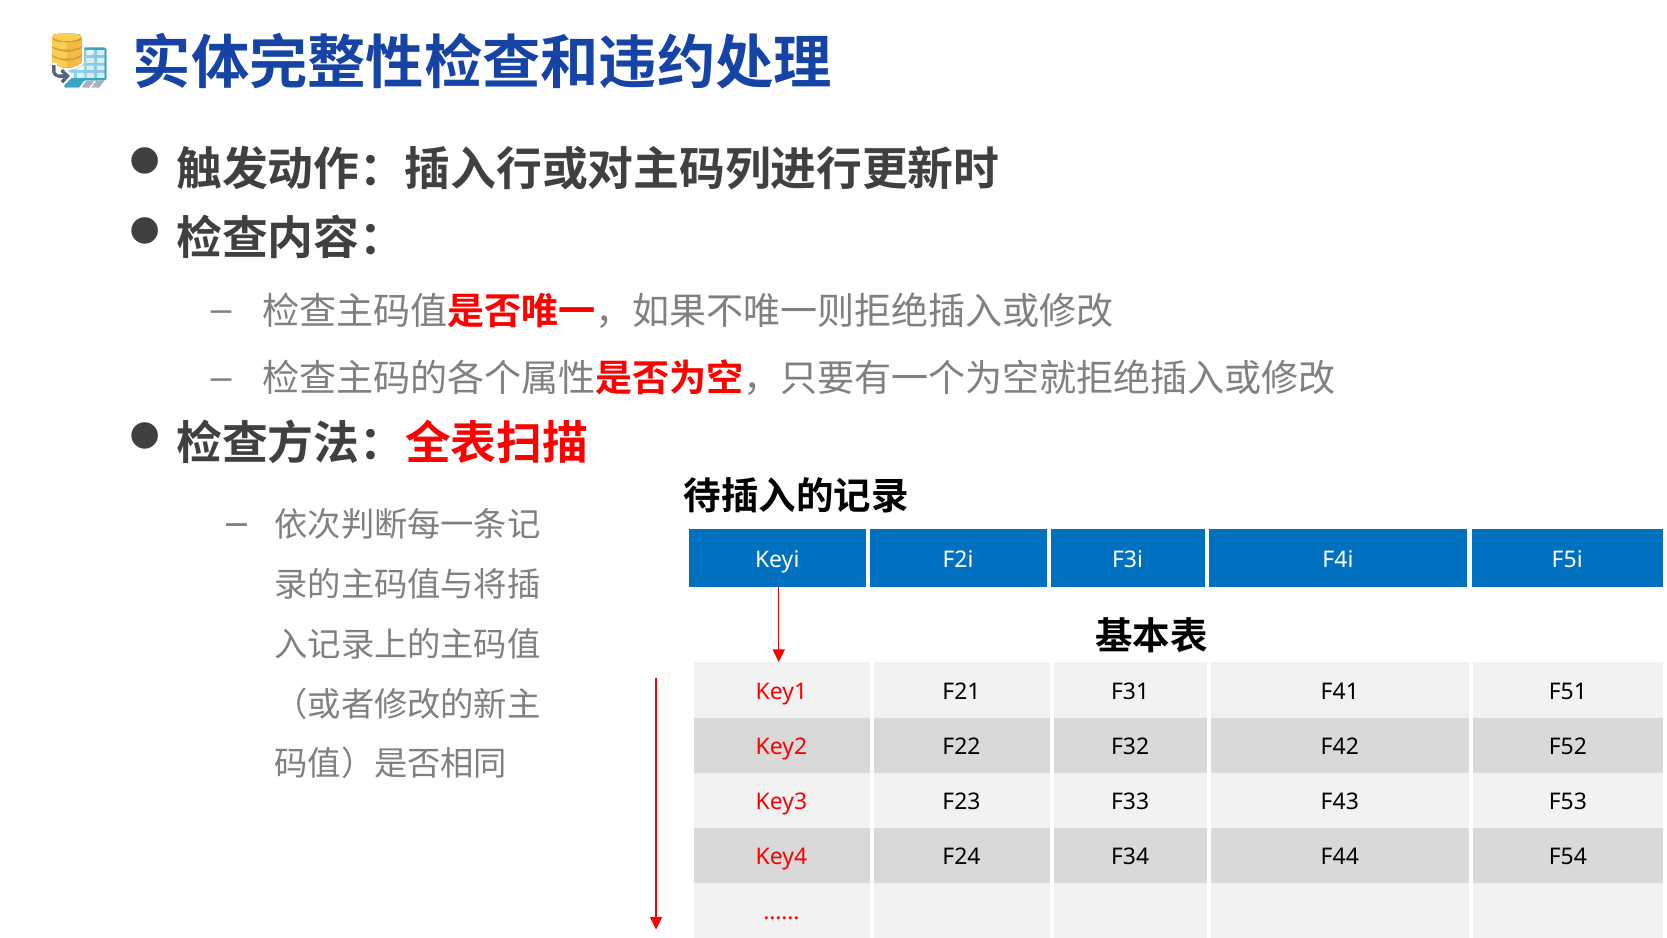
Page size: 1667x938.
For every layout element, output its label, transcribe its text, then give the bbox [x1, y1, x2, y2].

picture [49, 30, 109, 90]
table_header Key1 [694, 662, 870, 718]
table_header F4i [1209, 529, 1467, 587]
table_cell F22 [874, 718, 1050, 773]
table_cell [1211, 883, 1469, 938]
table_cell F33 [1054, 773, 1207, 828]
title 实体完整性检查和违约处理 [118, 17, 1590, 103]
table_cell F52 [1473, 718, 1663, 773]
table_cell F54 [1473, 828, 1663, 883]
text_box 待插入的记录 [669, 464, 924, 525]
table_header F21 [874, 662, 1050, 718]
table_cell [1473, 883, 1663, 938]
table_header F51 [1473, 662, 1663, 718]
table_cell Key4 [694, 828, 870, 883]
table_header Keyi [689, 529, 866, 587]
table_cell F23 [874, 773, 1050, 828]
table_cell F34 [1054, 828, 1207, 883]
table_cell Key3 [694, 773, 870, 828]
table_cell F24 [874, 828, 1050, 883]
table_header F5i [1472, 529, 1663, 587]
table_cell F44 [1211, 828, 1469, 883]
text_box 基本表 [1080, 604, 1223, 664]
table_cell Key2 [694, 718, 870, 773]
table_cell F53 [1473, 773, 1663, 828]
table_header F31 [1054, 662, 1207, 718]
table_cell F42 [1211, 718, 1469, 773]
table_cell …… [694, 883, 870, 938]
text_box 依次判断每一条记录的主码值与将插入记录上的主码值（或者修改的新主码值）是否相同 [144, 475, 563, 790]
table_cell [874, 883, 1050, 938]
table_cell [1054, 883, 1207, 938]
list 触发动作：插入行或对主码列进行更新时 检查内容： 检查主码值是否唯一，如果不唯一则拒绝插入或修改 检查主码的各个属性是否为空，只要有一个为空就拒绝插入或修改 检查方法：全表扫描 [112, 126, 1590, 682]
table_cell F32 [1054, 718, 1207, 773]
table_cell F43 [1211, 773, 1469, 828]
table_header F41 [1211, 662, 1469, 718]
table_header F2i [870, 529, 1047, 587]
table_header F3i [1051, 529, 1205, 587]
